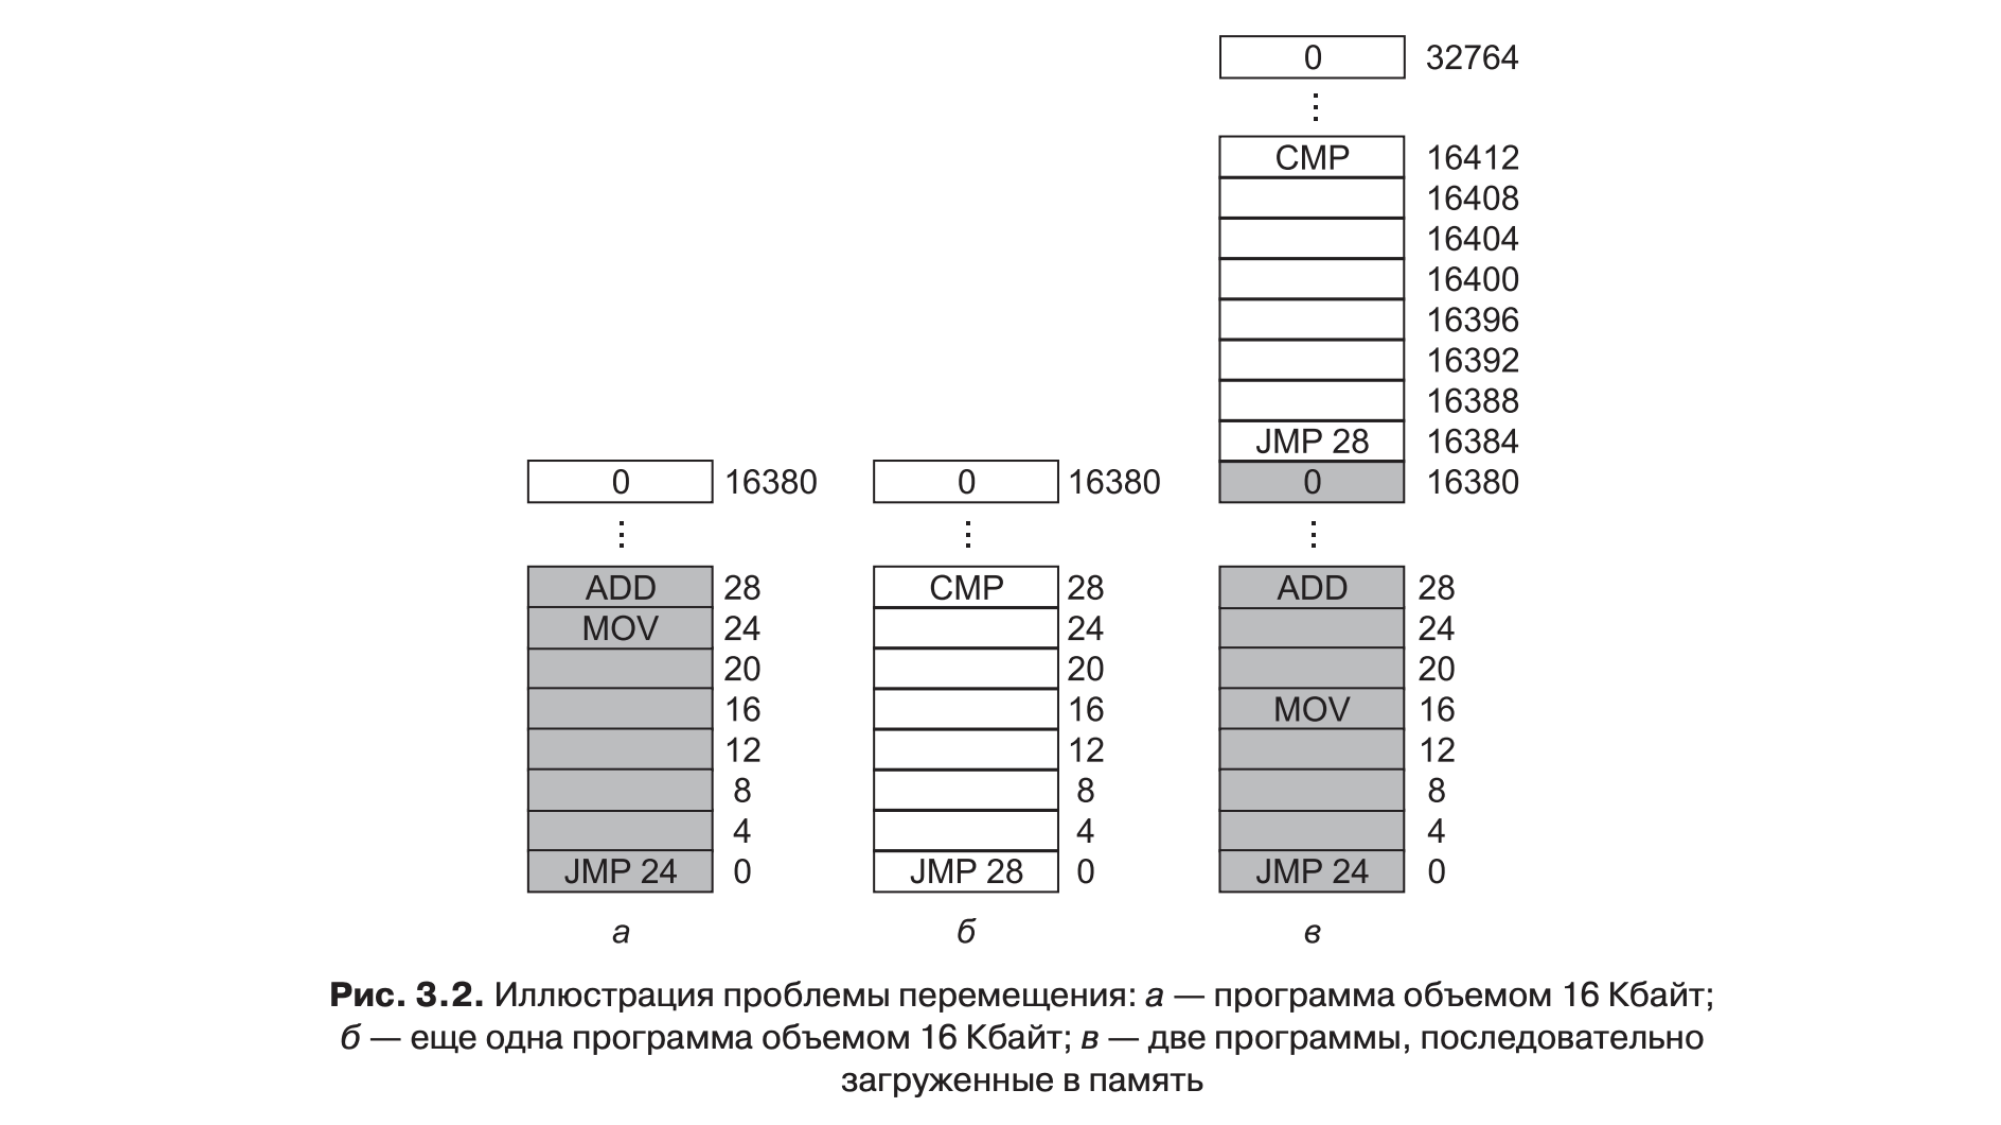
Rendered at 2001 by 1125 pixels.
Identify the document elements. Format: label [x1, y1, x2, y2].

picture [254, 0, 1746, 1124]
